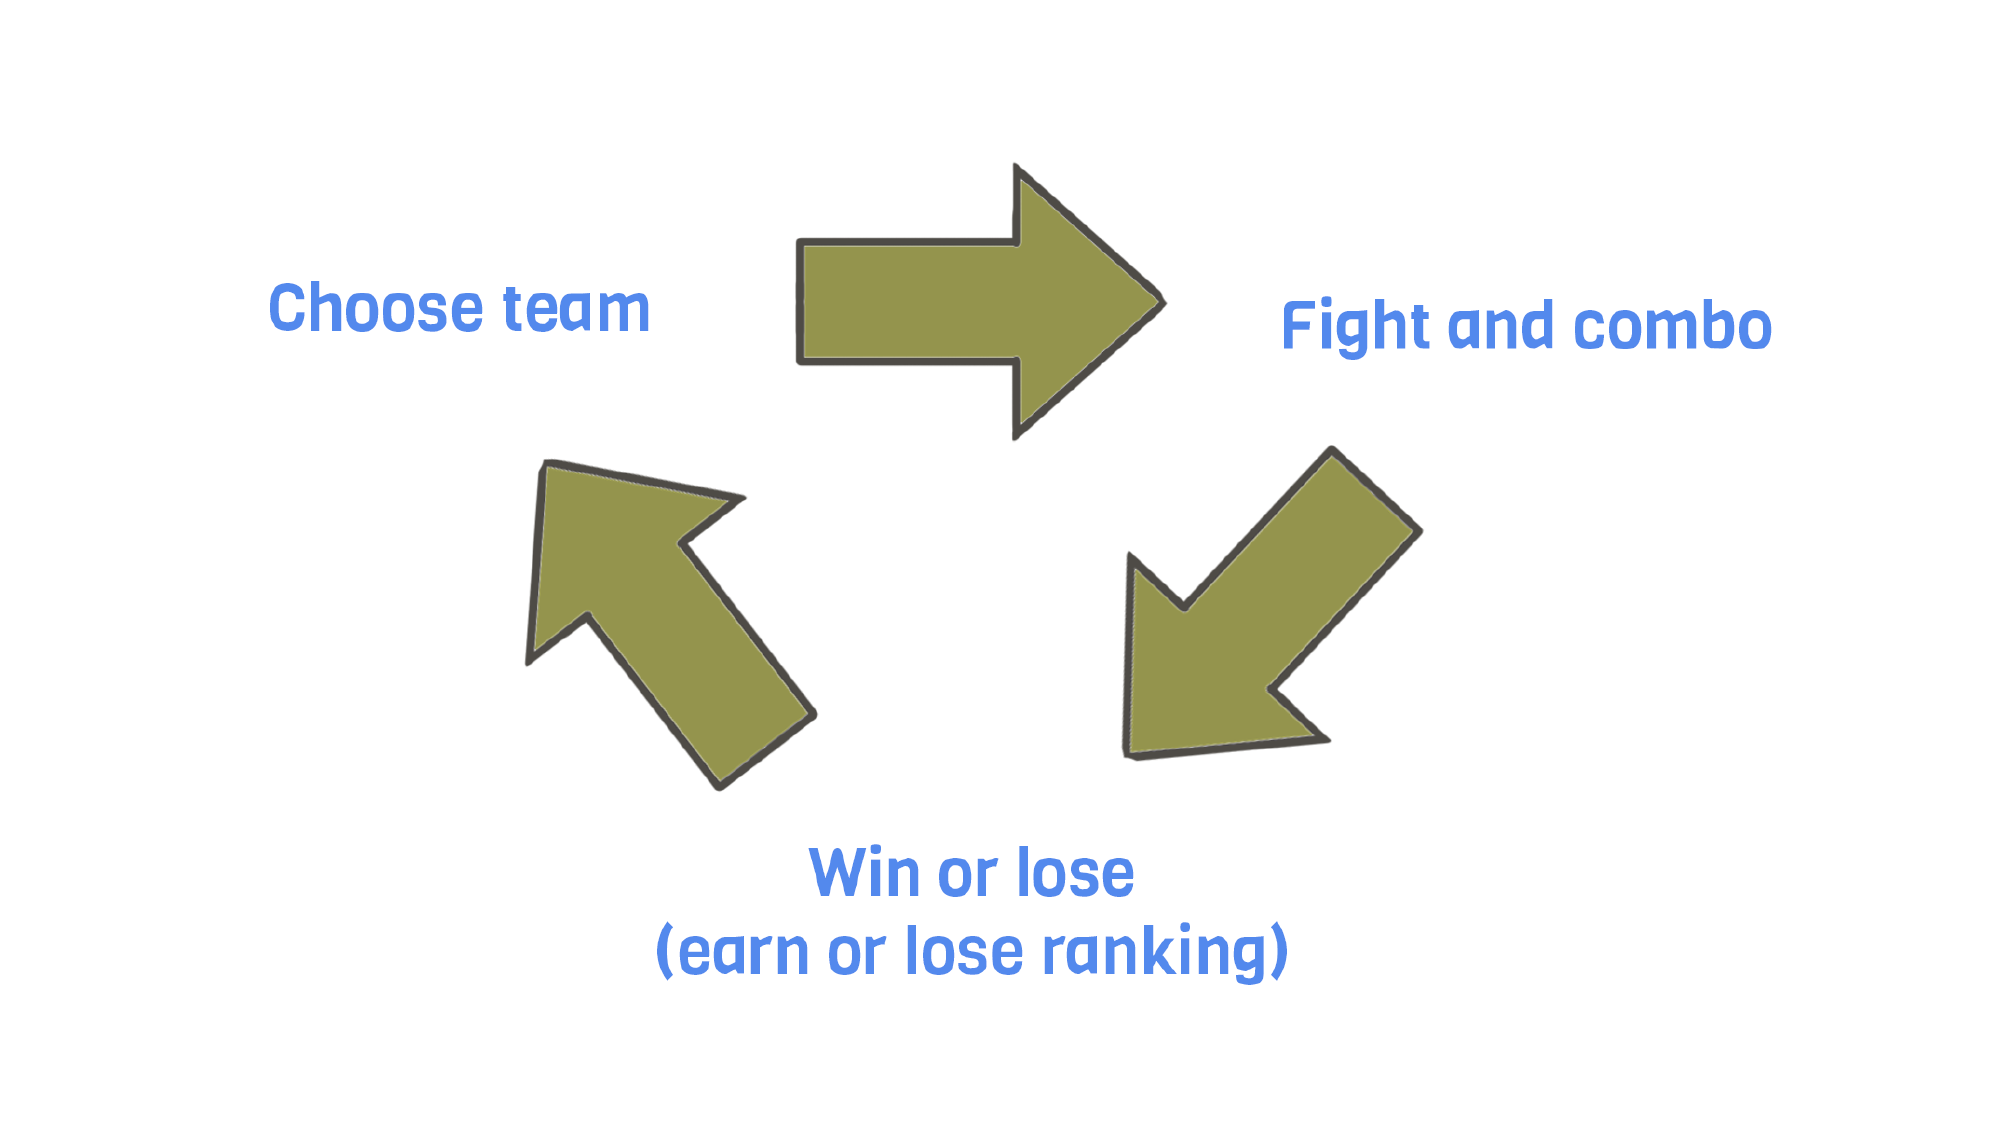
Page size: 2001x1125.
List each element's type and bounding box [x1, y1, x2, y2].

list [125, 59, 1914, 1066]
